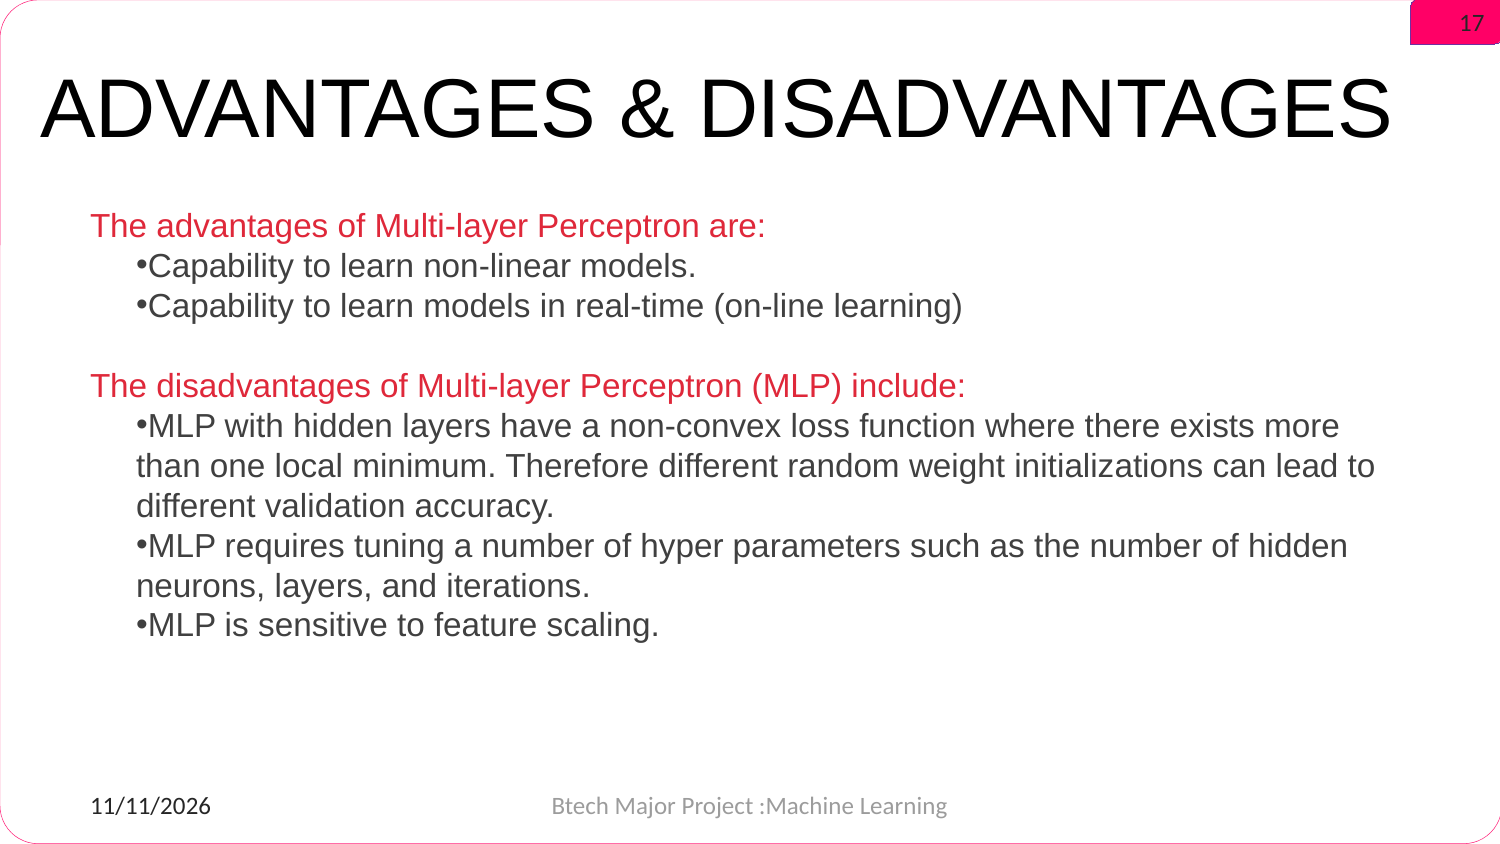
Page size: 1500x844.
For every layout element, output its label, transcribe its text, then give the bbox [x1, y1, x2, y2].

footer Btech Major Project :Machine Learning [512, 782, 988, 828]
slide_number 17 [1410, 0, 1500, 45]
title ADVANTAGES & DISADVANTAGES [25, 33, 1473, 175]
list The advantages of Multi-layer Perceptron are: Capability to learn non-linear models. Capability to learn models in real-time (on-line learning) The disadvantages of Multi-layer Perceptron (MLP) include: MLP with hidden layers have a non-convex loss function where there exists more than one local minimum. Therefore different random weight initializations can lead to different validation accuracy. MLP requires tuning a number of hyper parameters such as the number of hidden neurons, layers, and iterations. MLP is sensitive to feature scaling. [75, 196, 1425, 754]
slide_number 04-May-17 [75, 782, 425, 828]
